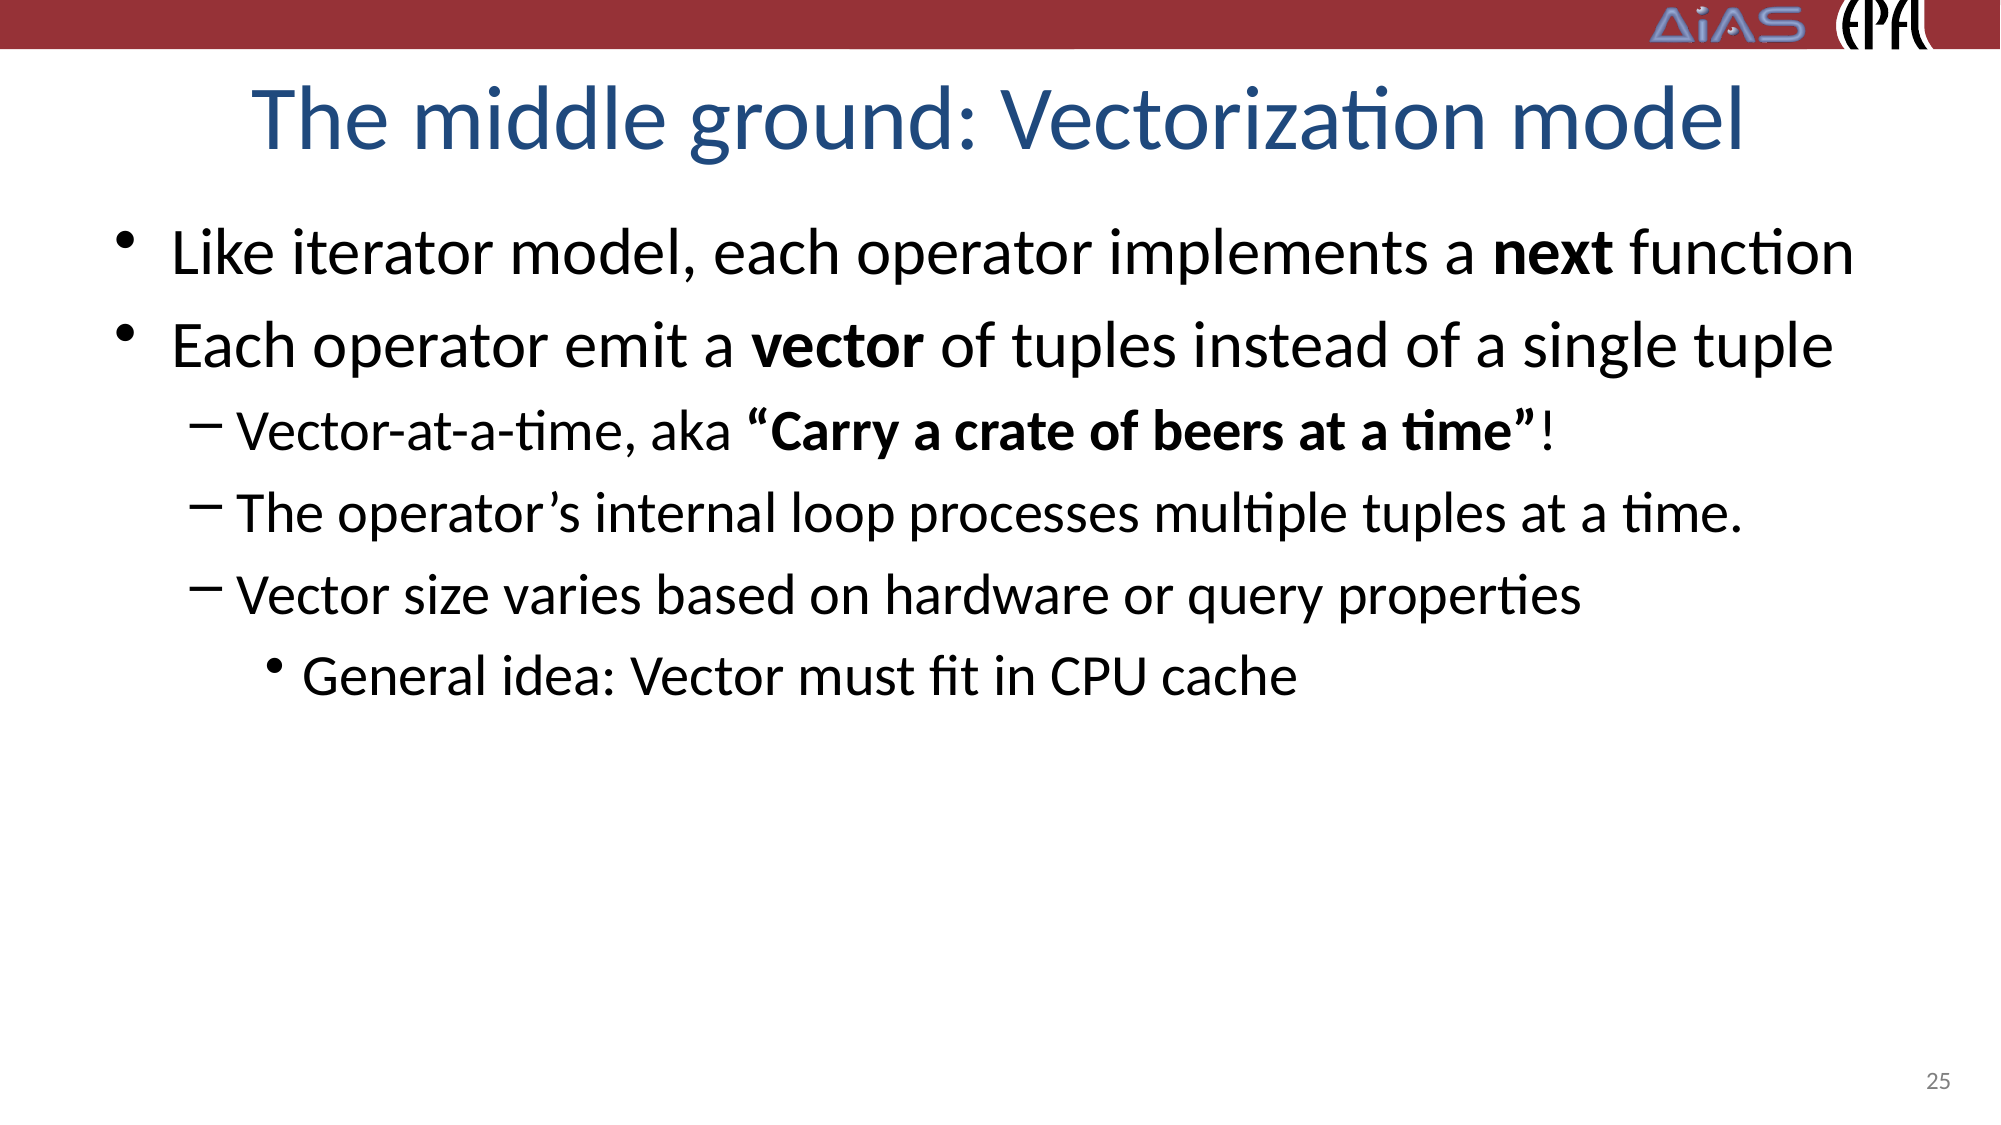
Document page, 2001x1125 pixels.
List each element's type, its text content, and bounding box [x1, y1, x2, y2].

picture [1645, 3, 1809, 44]
slide_number 25 [1433, 1024, 1967, 1103]
list Like iterator model, each operator implements a next function Each operator emit a vector of tuples instead of a single tuple Vector-at-a-time, aka “Carry a crate of beers at a time”! The operator’s internal loop processes multiple tuples at a time. Vector size varies based on hardware or query properties General idea: Vector must fit in CPU cache [99, 199, 1901, 1006]
title The middle ground: Vectorization model [99, 44, 1901, 176]
